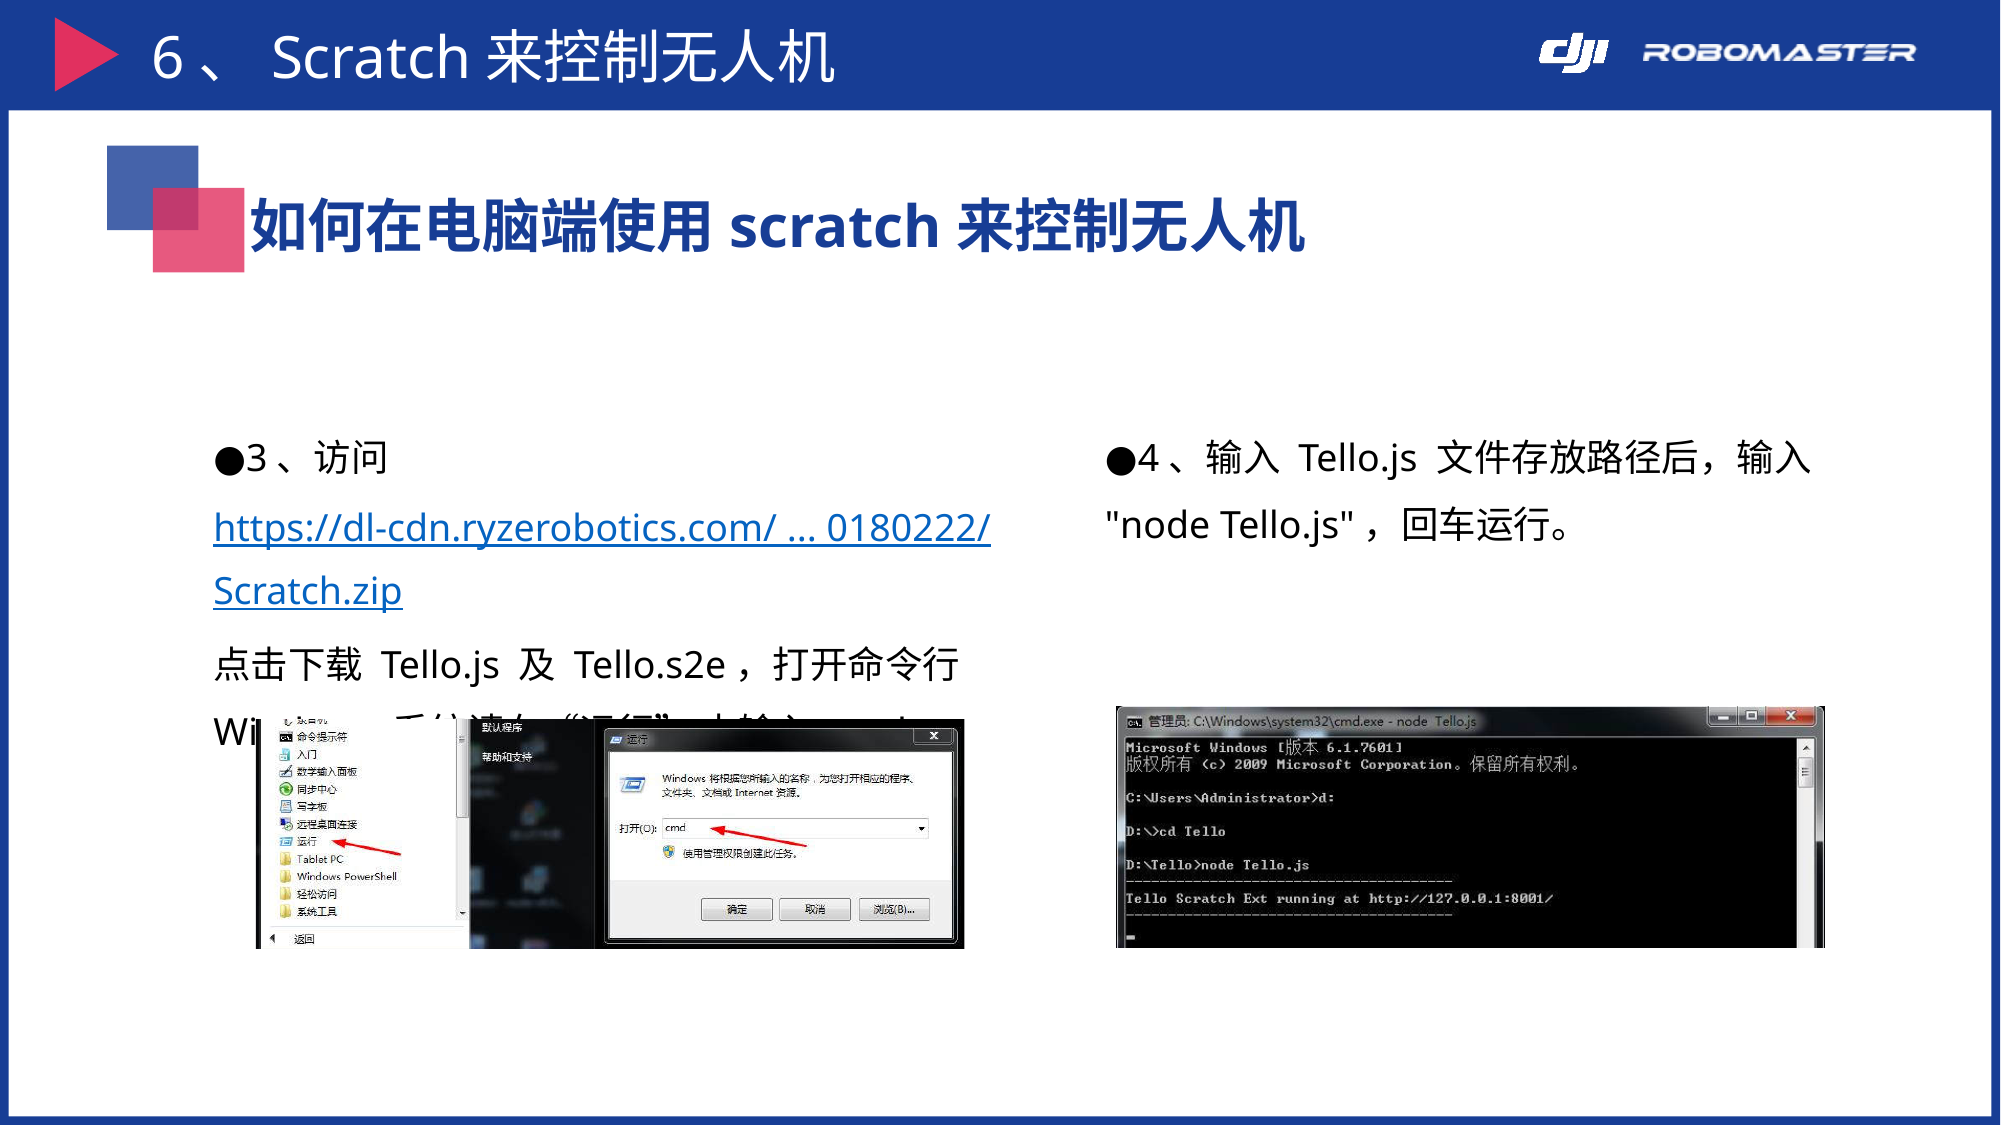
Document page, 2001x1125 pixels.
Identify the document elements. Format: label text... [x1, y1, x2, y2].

list 6、Scratch来控制无人机 [136, 0, 1935, 111]
picture [255, 719, 965, 949]
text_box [106, 145, 1311, 273]
text_box ●3、访问https://dl-cdn.ryzerobotics.com/ ... 0180222/Scratch.zip点击下载 Tello.js 及 Tello.s2e，打开命令行Windows 系统请在“运行” 中输入 cmd。 [198, 403, 1022, 698]
text_box ●4、输入 Tello.js 文件存放路径后，输入 "node Tello.js"，回车运行。 [1090, 403, 1914, 554]
picture [1116, 706, 1825, 948]
